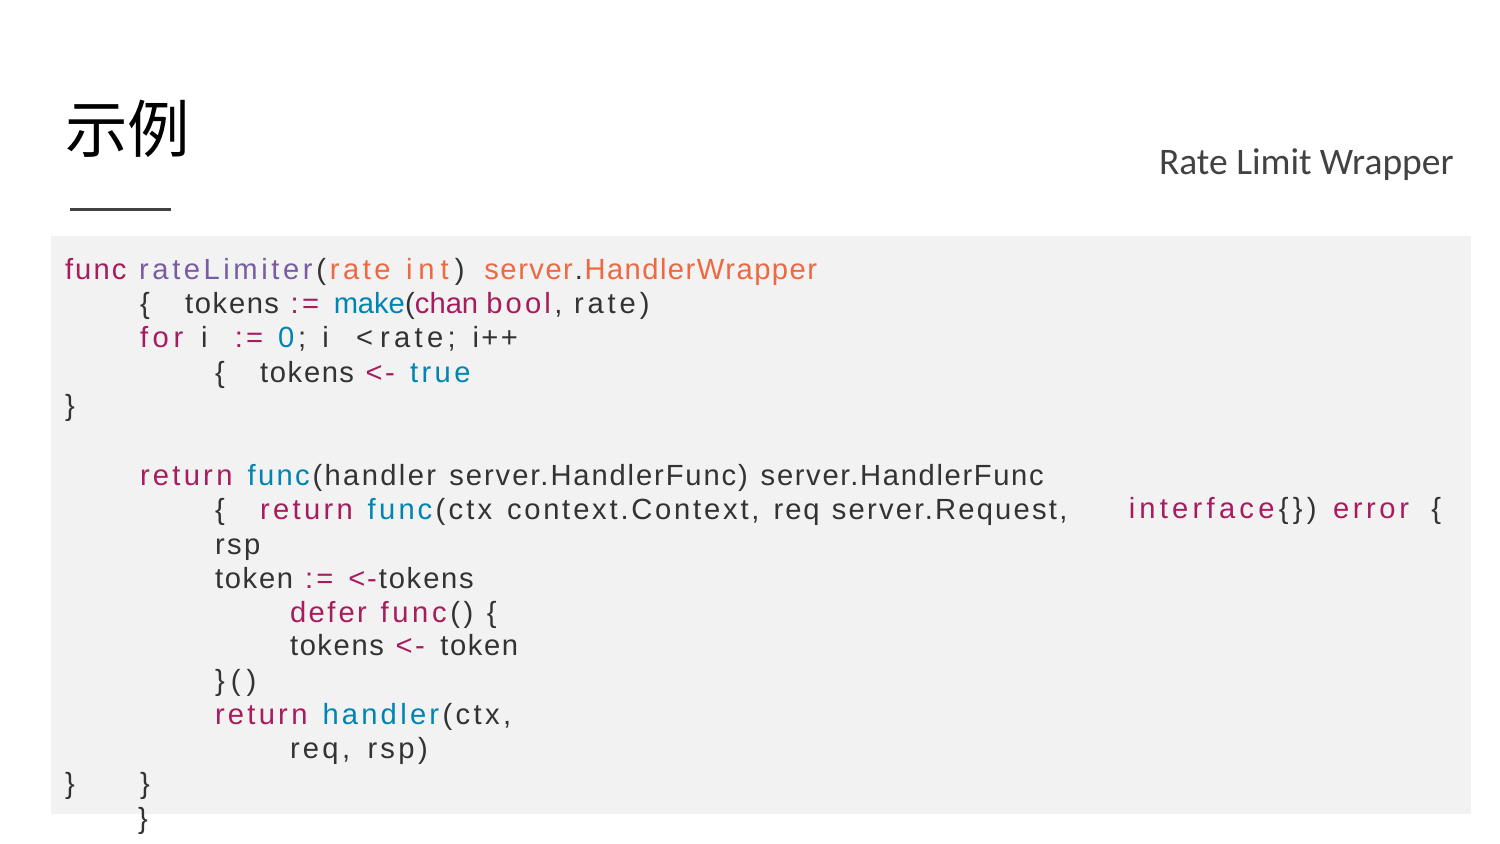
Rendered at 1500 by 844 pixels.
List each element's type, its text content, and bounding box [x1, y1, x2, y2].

text_box func rateLimiter(rate int) server.HandlerWrapper { tokens := make(chan bool, rate) for i := 0; i < rate; i++ { tokens <- true } [63, 246, 869, 422]
text_box } [63, 762, 84, 800]
title 示例 [63, 87, 400, 231]
text_box Rate Limit Wrapper [1144, 129, 1469, 190]
text_box return func(handler server.HandlerFunc) server.HandlerFunc { return func(ctx context.Context, req server.Request, rsp token := <-tokens defer func() { tokens <- token }() return handler(ctx, req, rsp) } } [138, 453, 1114, 834]
text_box [51, 236, 1471, 814]
text_box interface{}) error { [1126, 487, 1452, 525]
